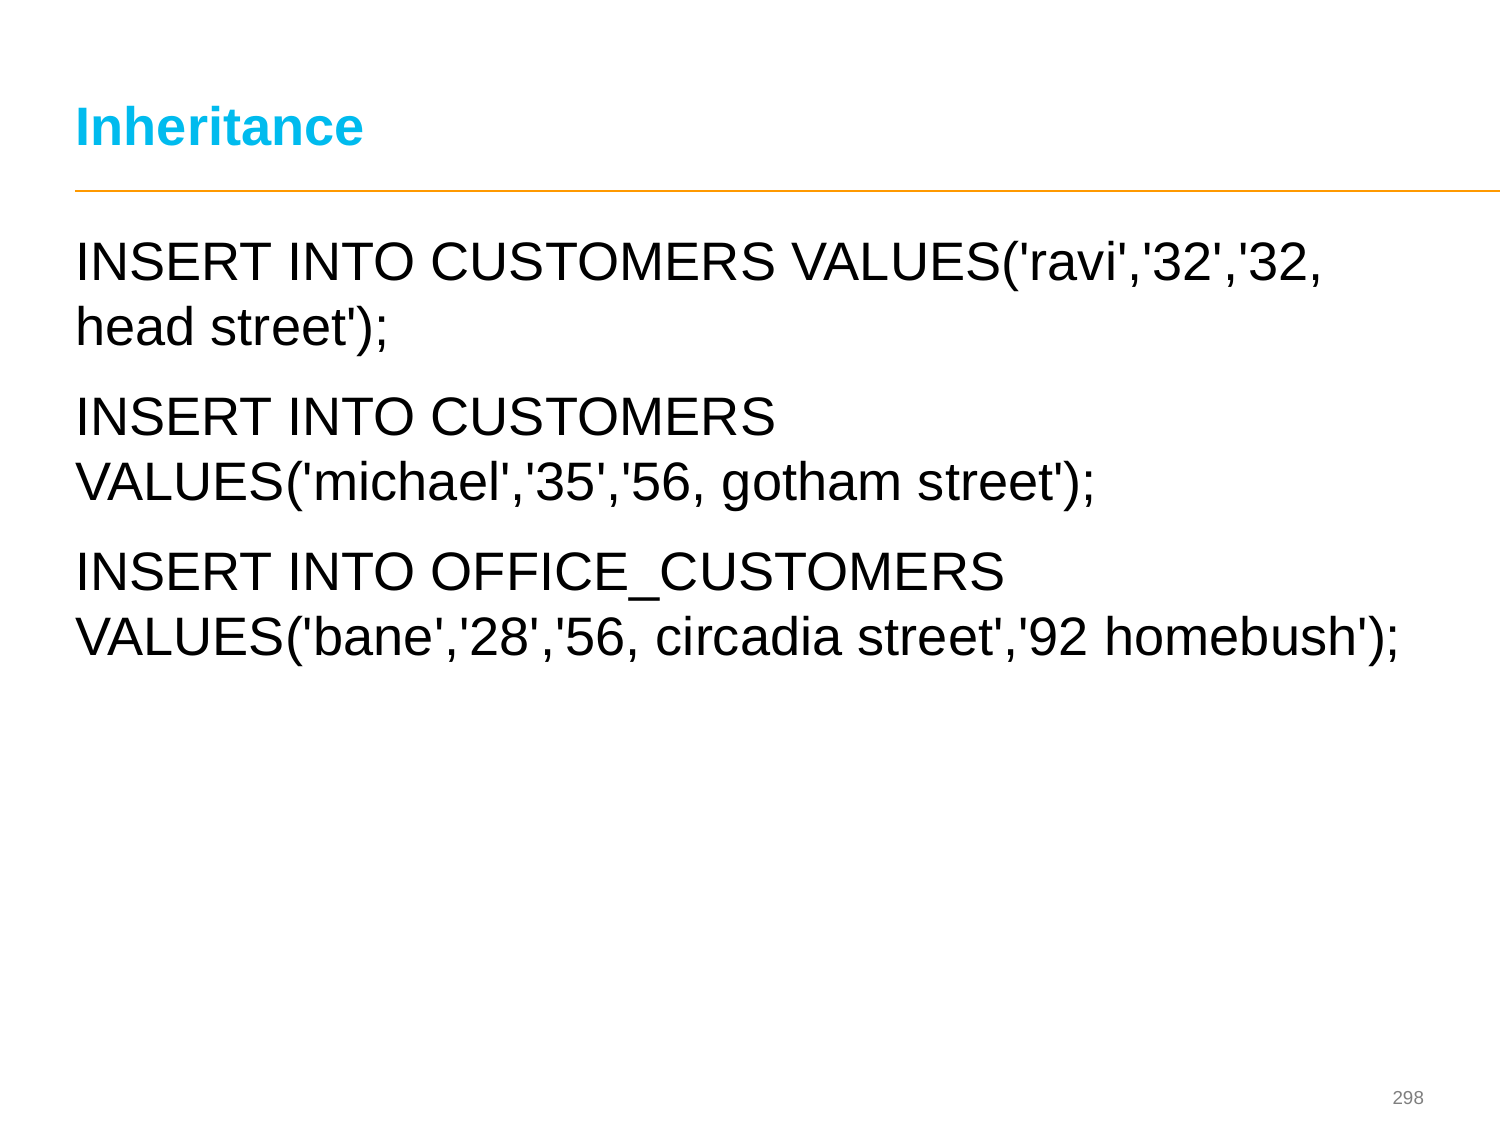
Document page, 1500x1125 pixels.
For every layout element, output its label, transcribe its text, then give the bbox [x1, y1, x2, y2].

list INSERT INTO CUSTOMERS VALUES('ravi','32','32, head street'); INSERT INTO CUSTOMERS VALUES('michael','35','56, gotham street'); INSERT INTO OFFICE_CUSTOMERS VALUES('bane','28','56, circadia street','92 homebush'); [75, 226, 1425, 1018]
title Inheritance [75, 27, 1422, 157]
